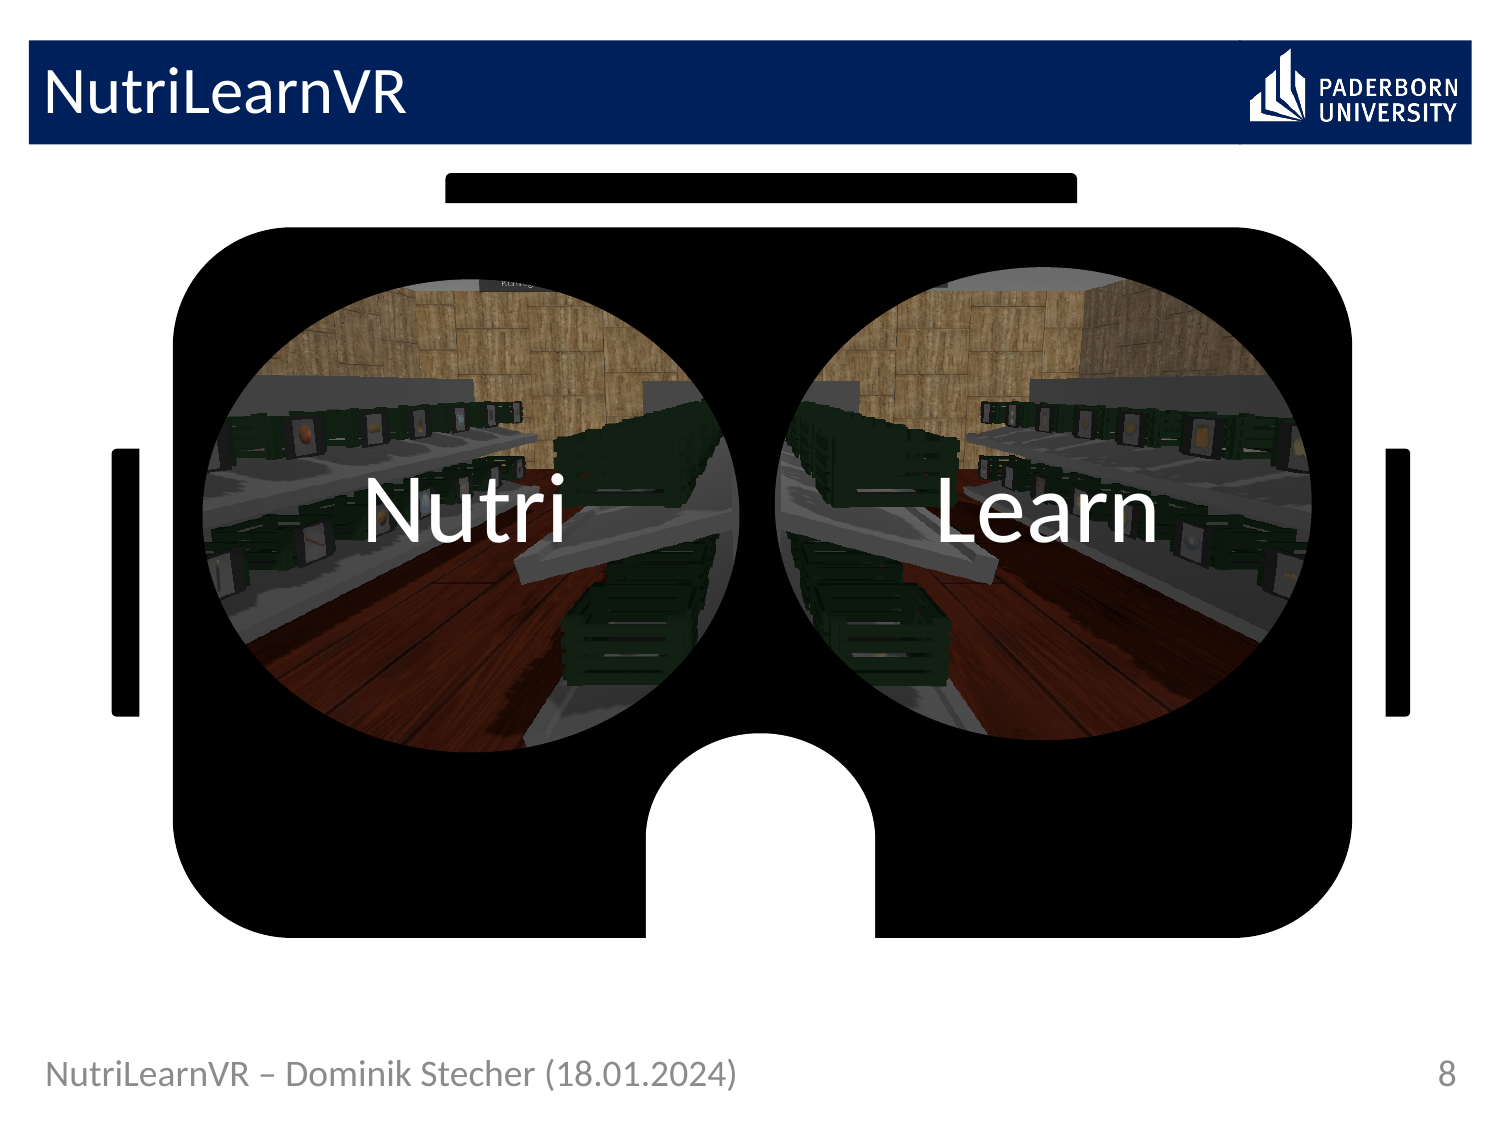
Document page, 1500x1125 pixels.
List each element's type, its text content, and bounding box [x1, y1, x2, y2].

title NutriLearnVR [28, 40, 1241, 145]
text_box [645, 733, 876, 945]
picture [202, 279, 740, 753]
text_box [445, 173, 1078, 204]
text_box [172, 227, 1353, 938]
text_box [1385, 448, 1411, 717]
picture [1250, 48, 1457, 122]
picture [774, 267, 1312, 741]
slide_number 8 [1134, 1041, 1472, 1101]
text_box [111, 448, 140, 717]
